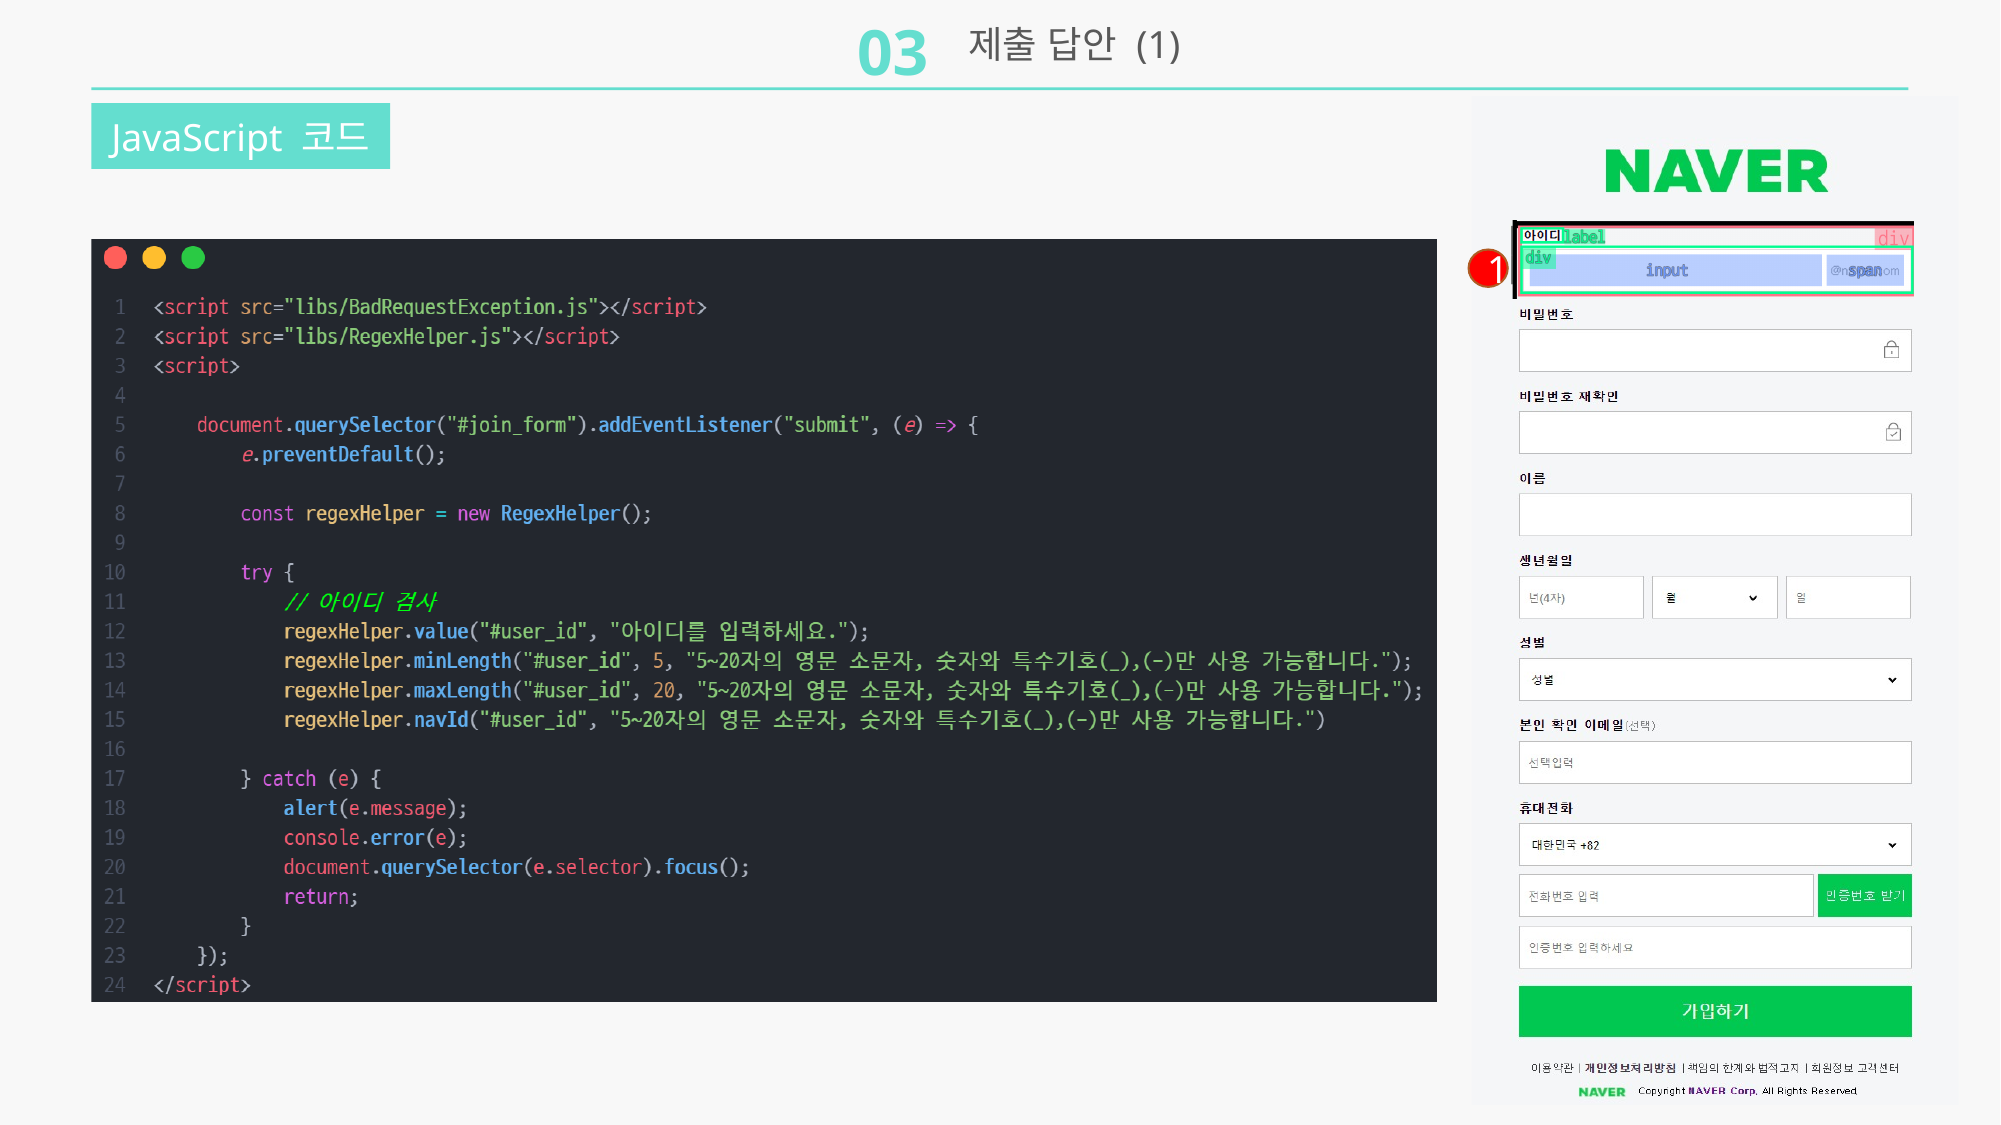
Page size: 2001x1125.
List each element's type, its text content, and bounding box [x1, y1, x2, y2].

picture [91, 239, 1437, 1002]
picture [1471, 96, 1959, 1105]
text_box 1 [1467, 257, 1471, 279]
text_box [842, 5, 1562, 97]
text_box [90, 86, 842, 91]
text_box JavaScript 코드 [90, 102, 391, 170]
text_box [1562, 86, 1909, 91]
